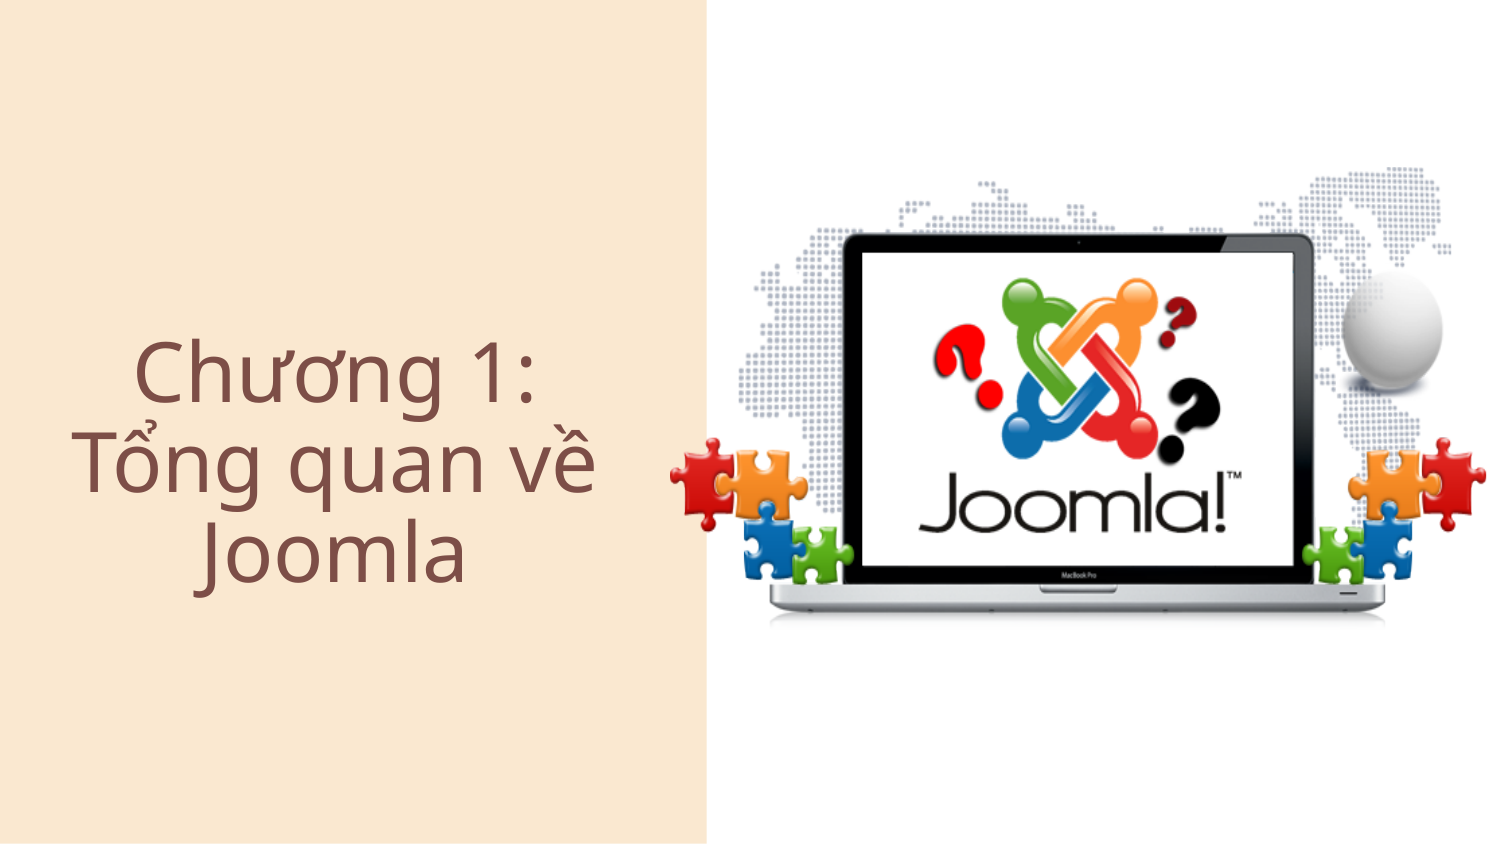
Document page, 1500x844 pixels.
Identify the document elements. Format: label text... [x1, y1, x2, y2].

text_box Chương 1: Tổng quan về Joomla [54, 331, 616, 601]
text_box [0, 0, 707, 844]
picture [670, 166, 1500, 785]
